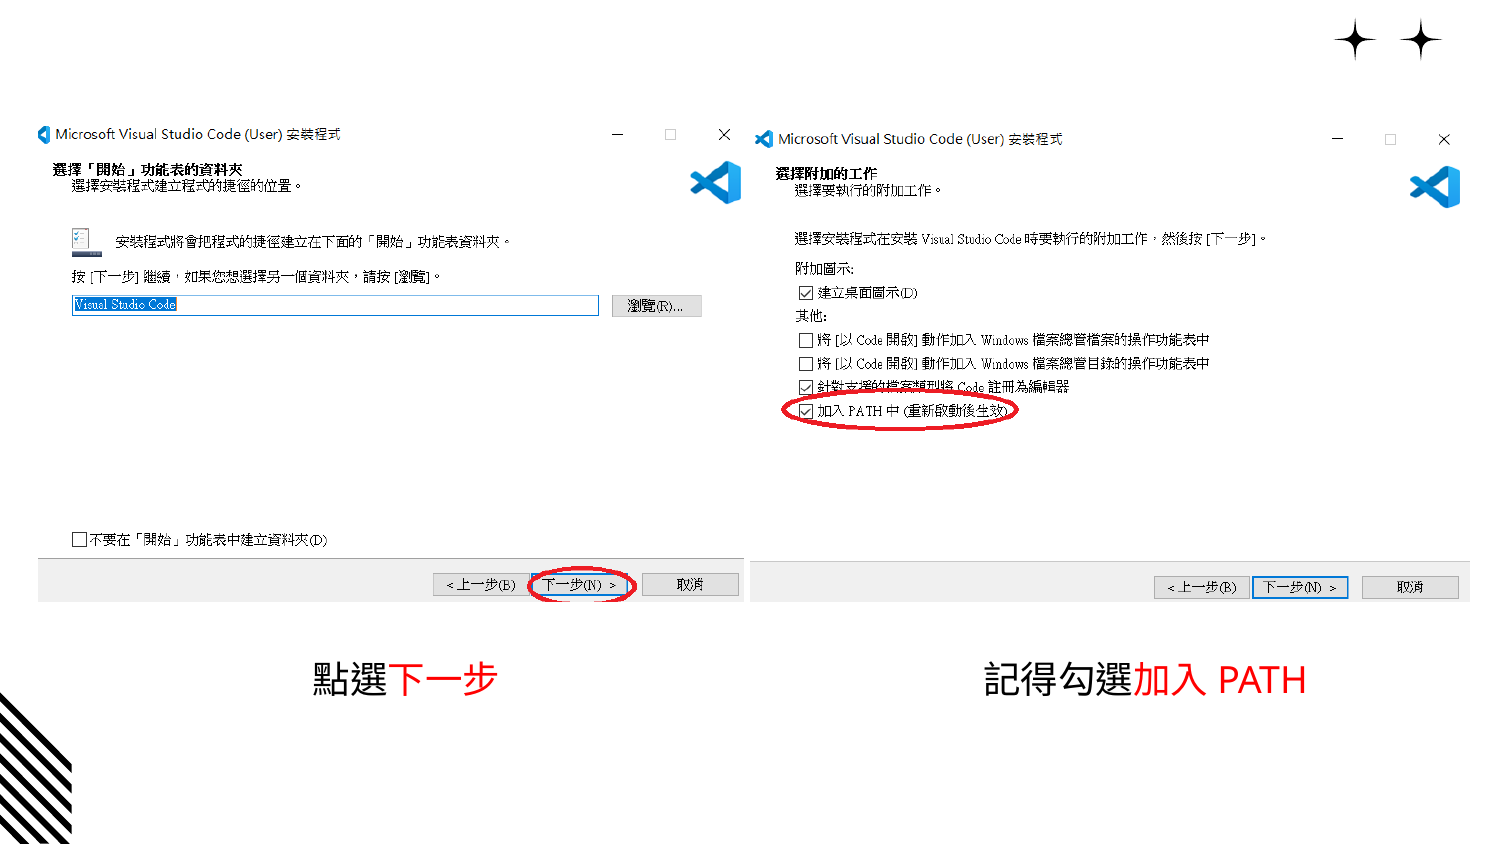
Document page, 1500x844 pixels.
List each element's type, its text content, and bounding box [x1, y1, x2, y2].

text_box 記得勾選加入PATH [968, 648, 1323, 709]
text_box 點選下一步 [298, 648, 516, 709]
picture [749, 126, 1470, 603]
picture [38, 126, 744, 603]
